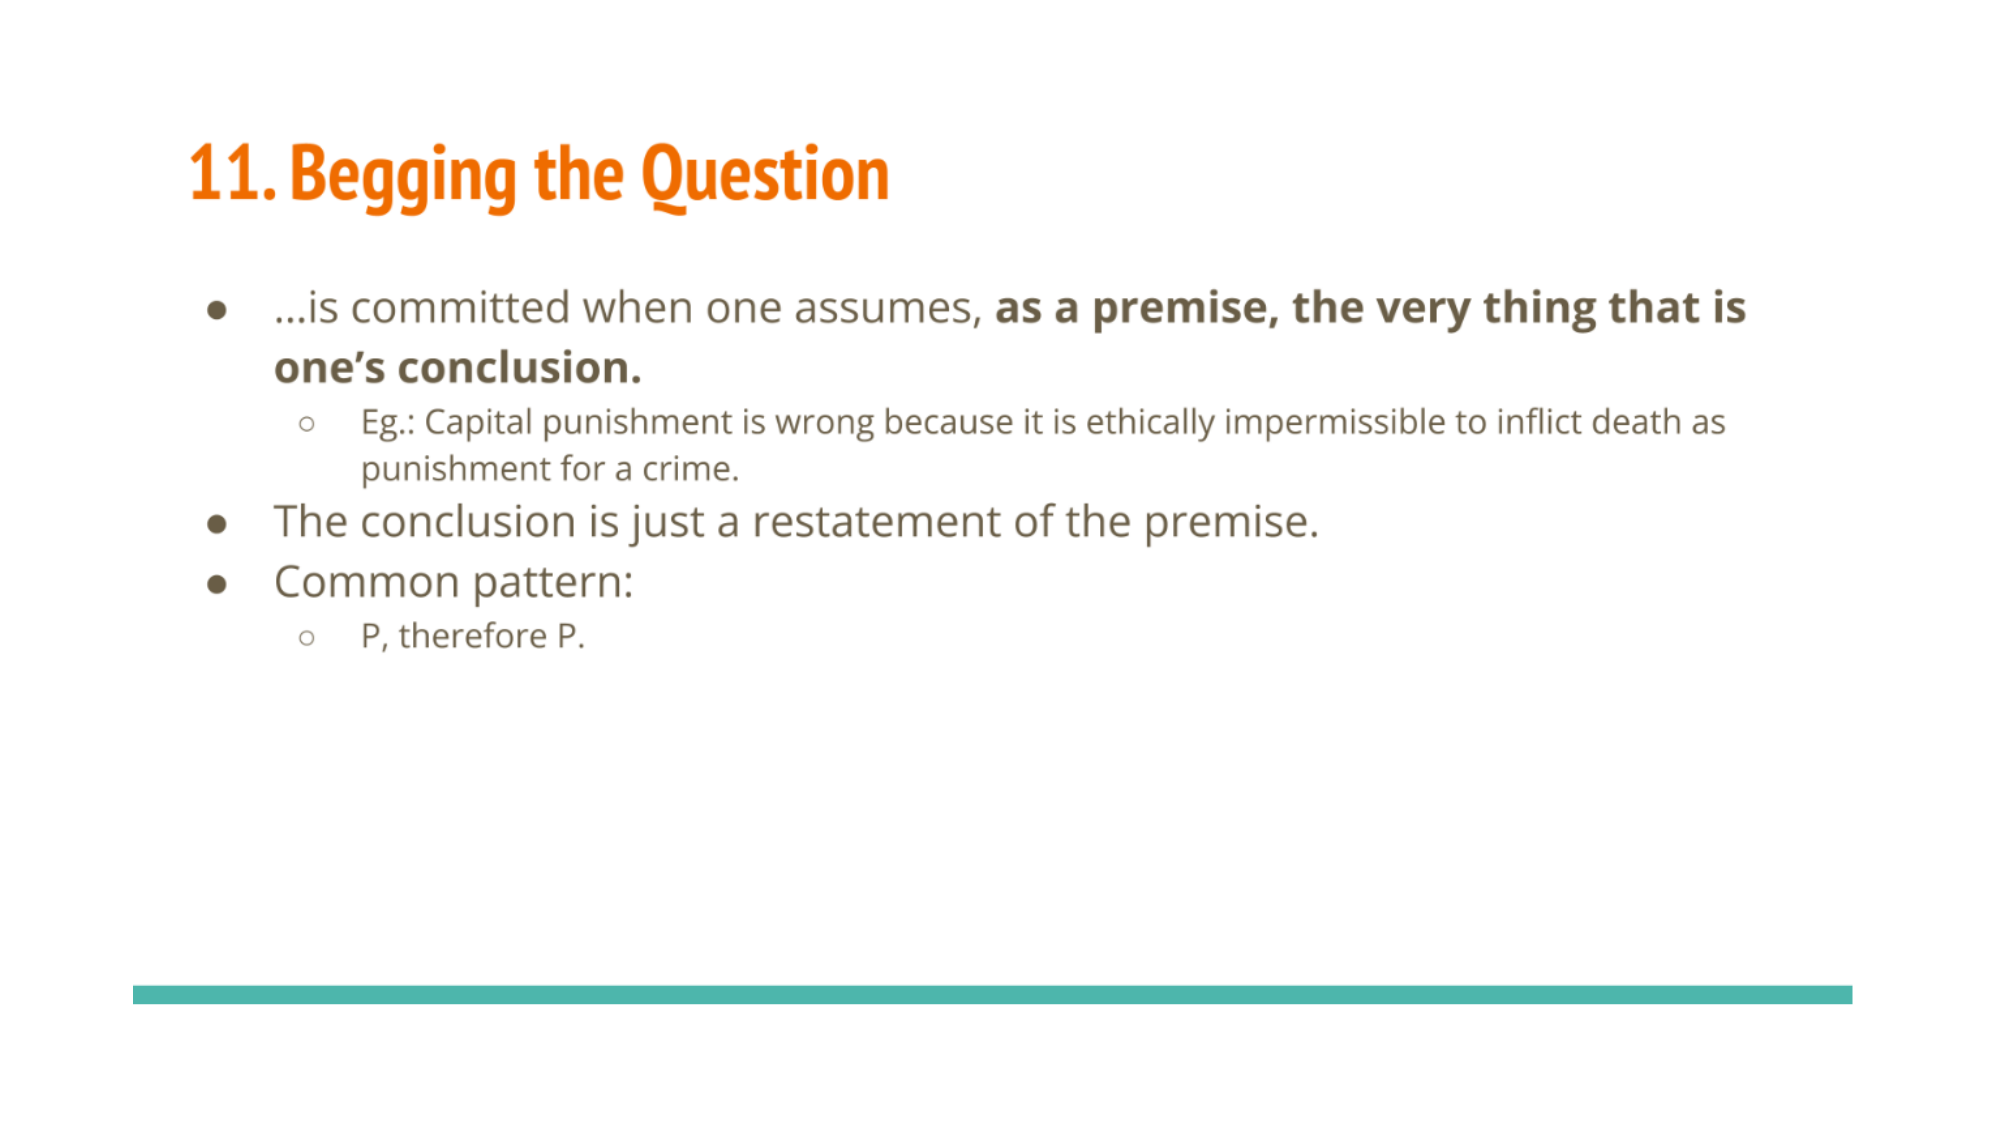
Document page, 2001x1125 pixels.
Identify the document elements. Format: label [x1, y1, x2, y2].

picture [133, 105, 1867, 1020]
